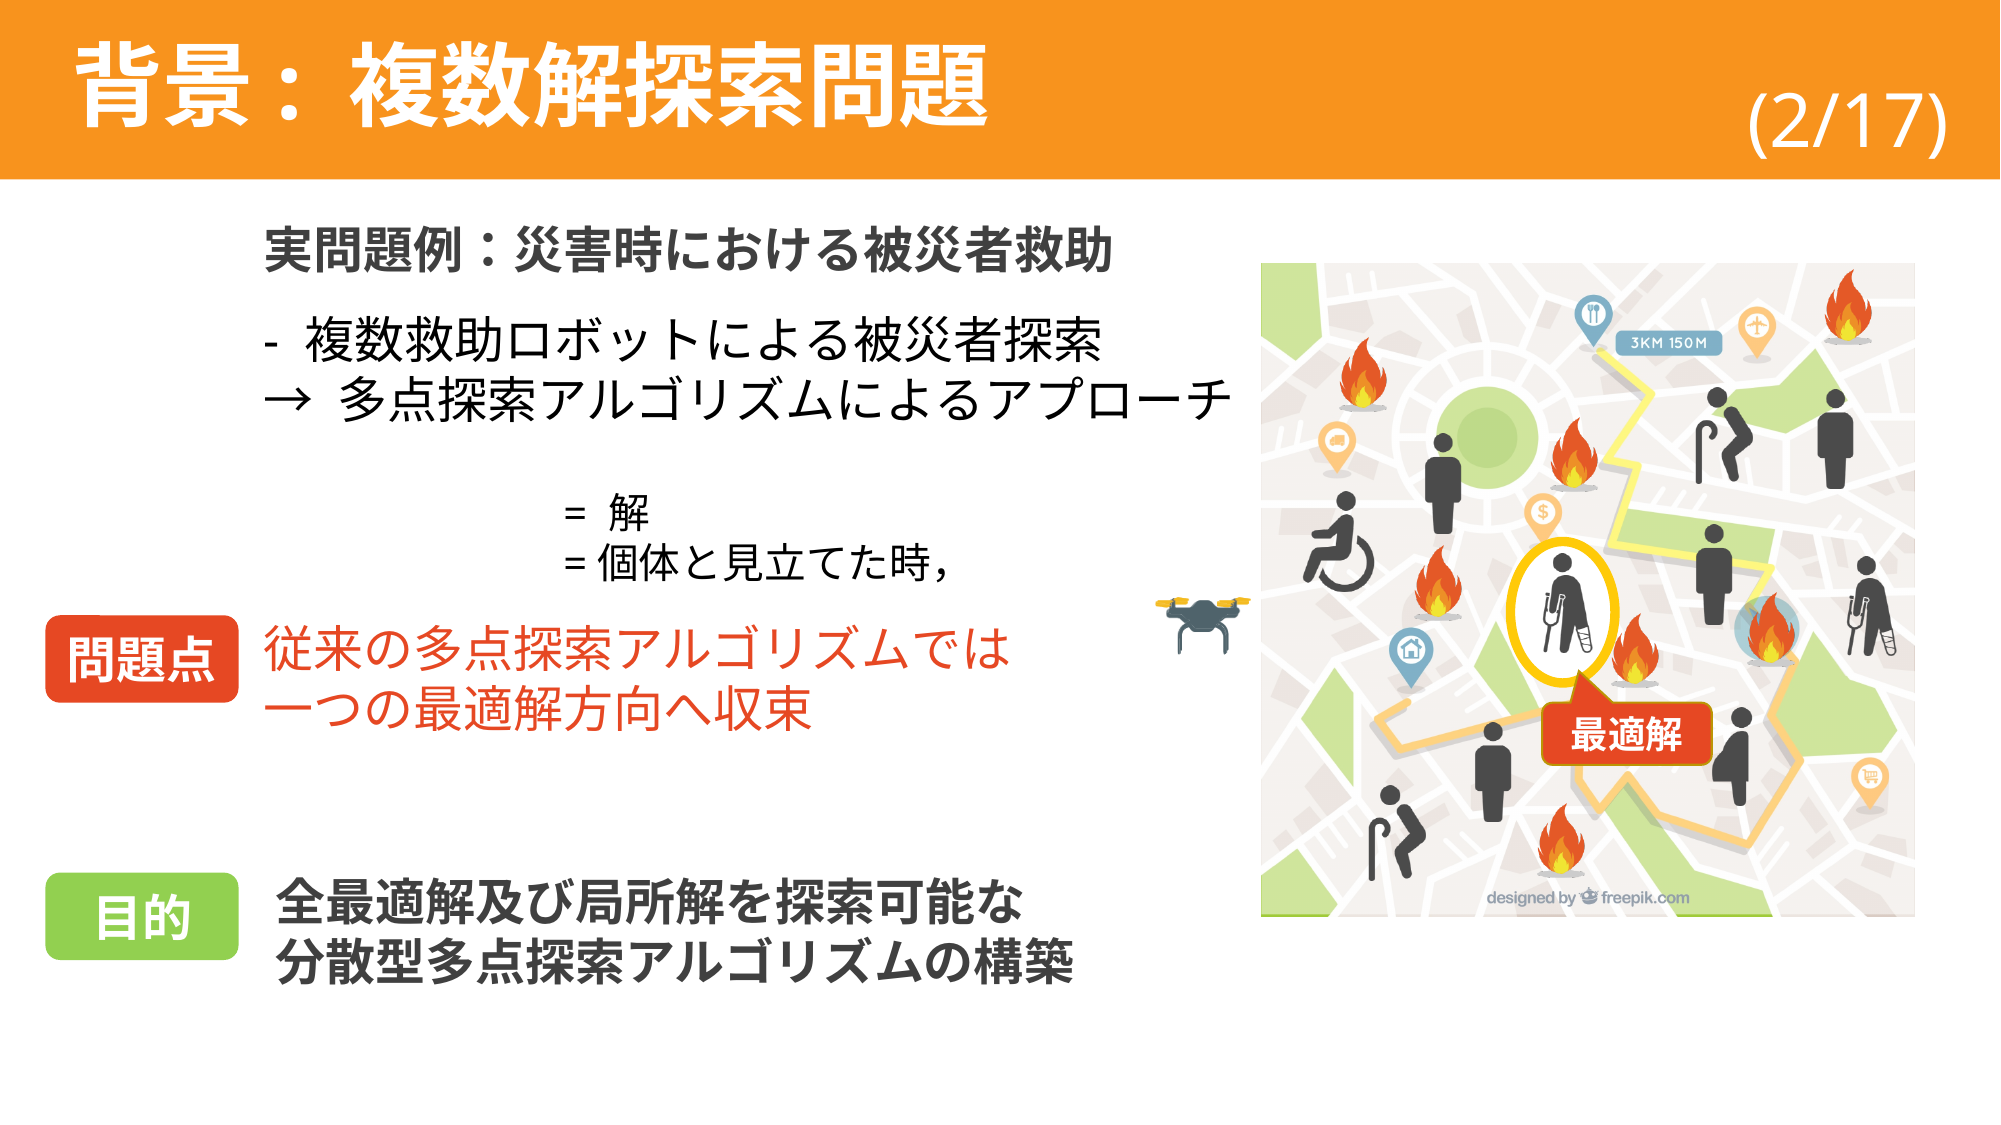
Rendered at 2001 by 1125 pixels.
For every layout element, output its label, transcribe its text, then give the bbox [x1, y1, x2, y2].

text_box 実問題例：災害時における被災者救助 - 複数救助ロボットによる被災者探索 → 多点探索アルゴリズムによるアプローチ [249, 211, 1252, 436]
slide_number (2/17) [1514, 68, 1965, 178]
text_box 問題点 [44, 614, 240, 704]
text_box [1260, 260, 1915, 915]
text_box 全最適解及び局所解を探索可能な 分散型多点探索アルゴリズムの構築 [260, 862, 1249, 998]
picture [1261, 263, 1921, 917]
title 背景: 複数解探索問題 [56, 0, 1782, 180]
text_box = 解 =個体と見立てた時， 従来の多点探索アルゴリズムでは 一つの最適解方向へ収束 [248, 479, 1252, 745]
text_box 目的 [44, 871, 240, 962]
picture [1155, 597, 1251, 655]
